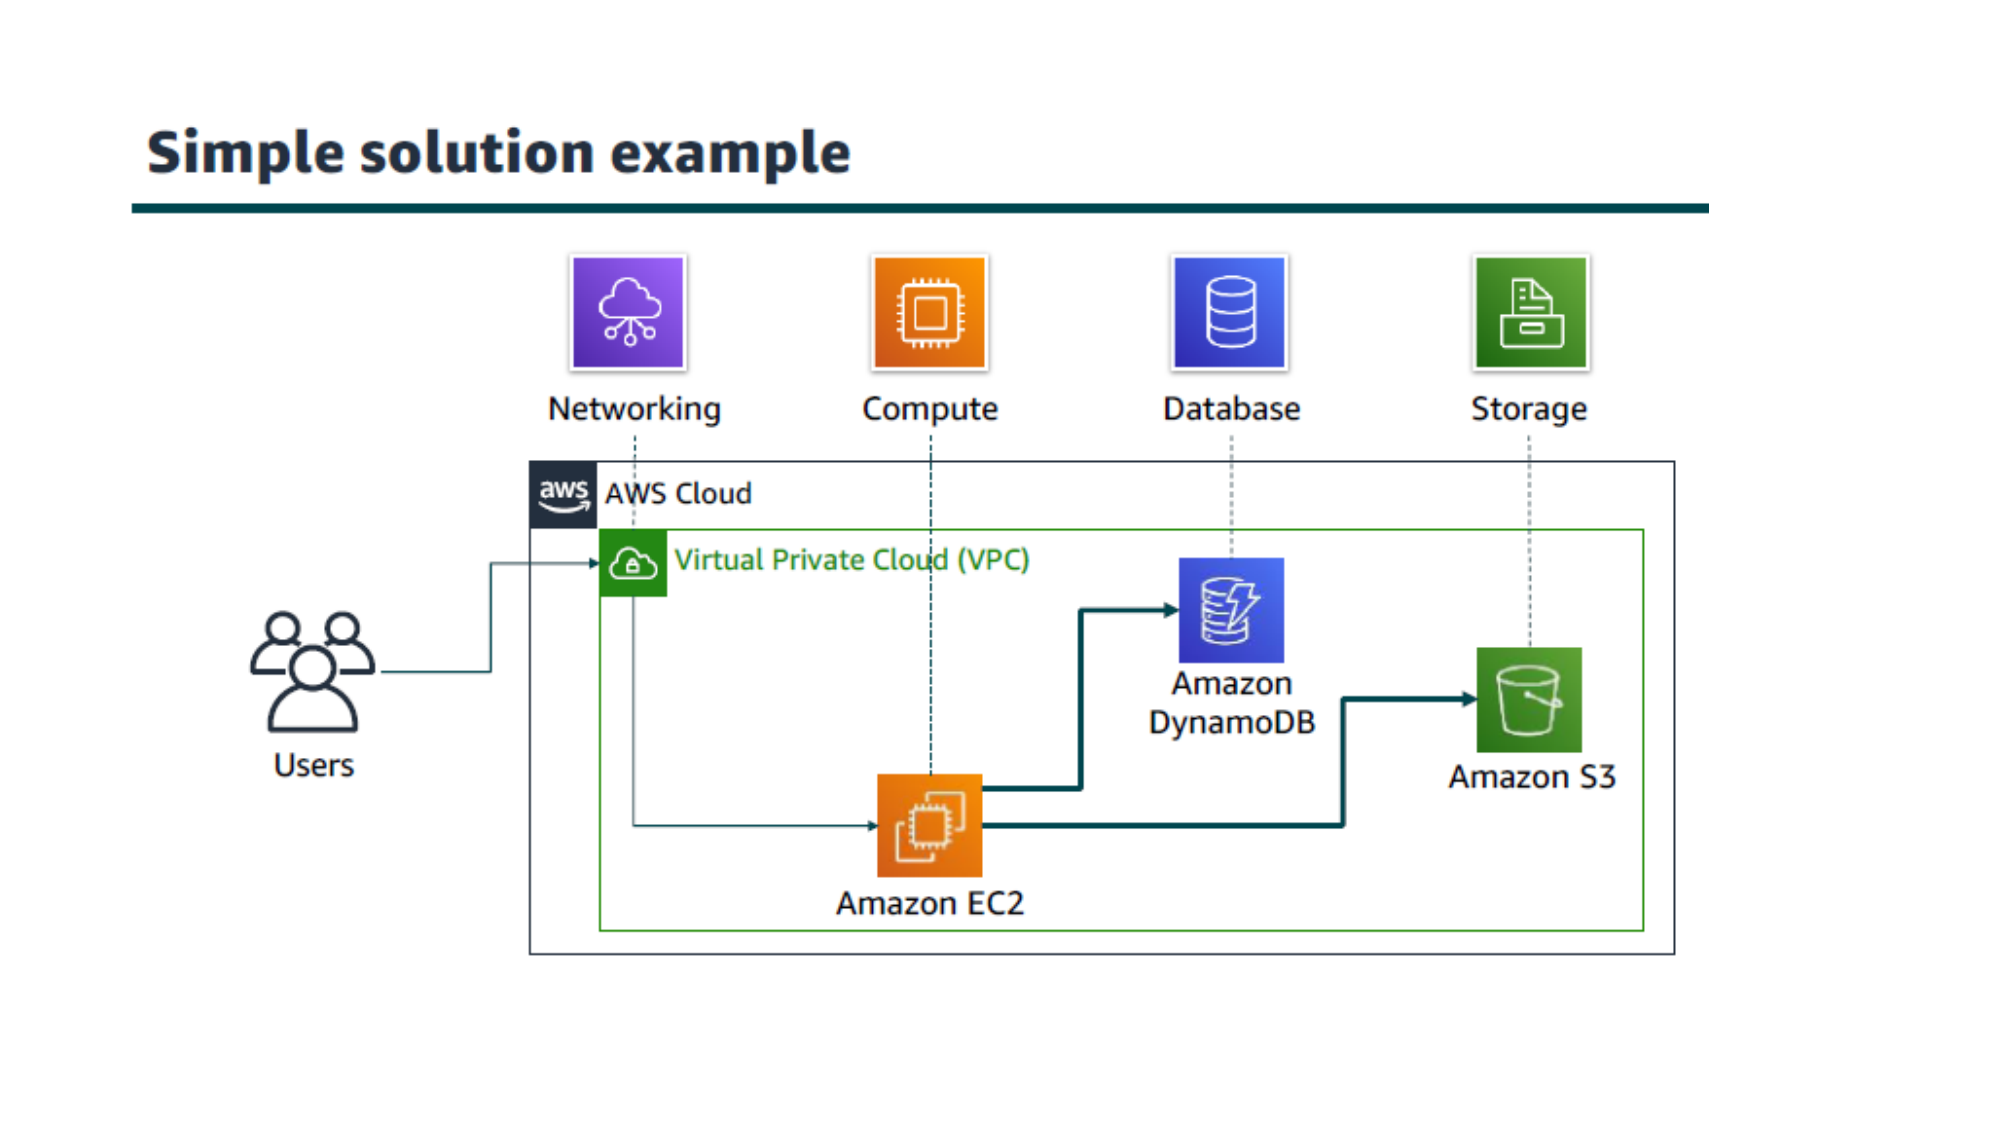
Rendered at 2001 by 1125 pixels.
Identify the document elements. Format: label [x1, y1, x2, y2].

picture [107, 89, 1709, 979]
